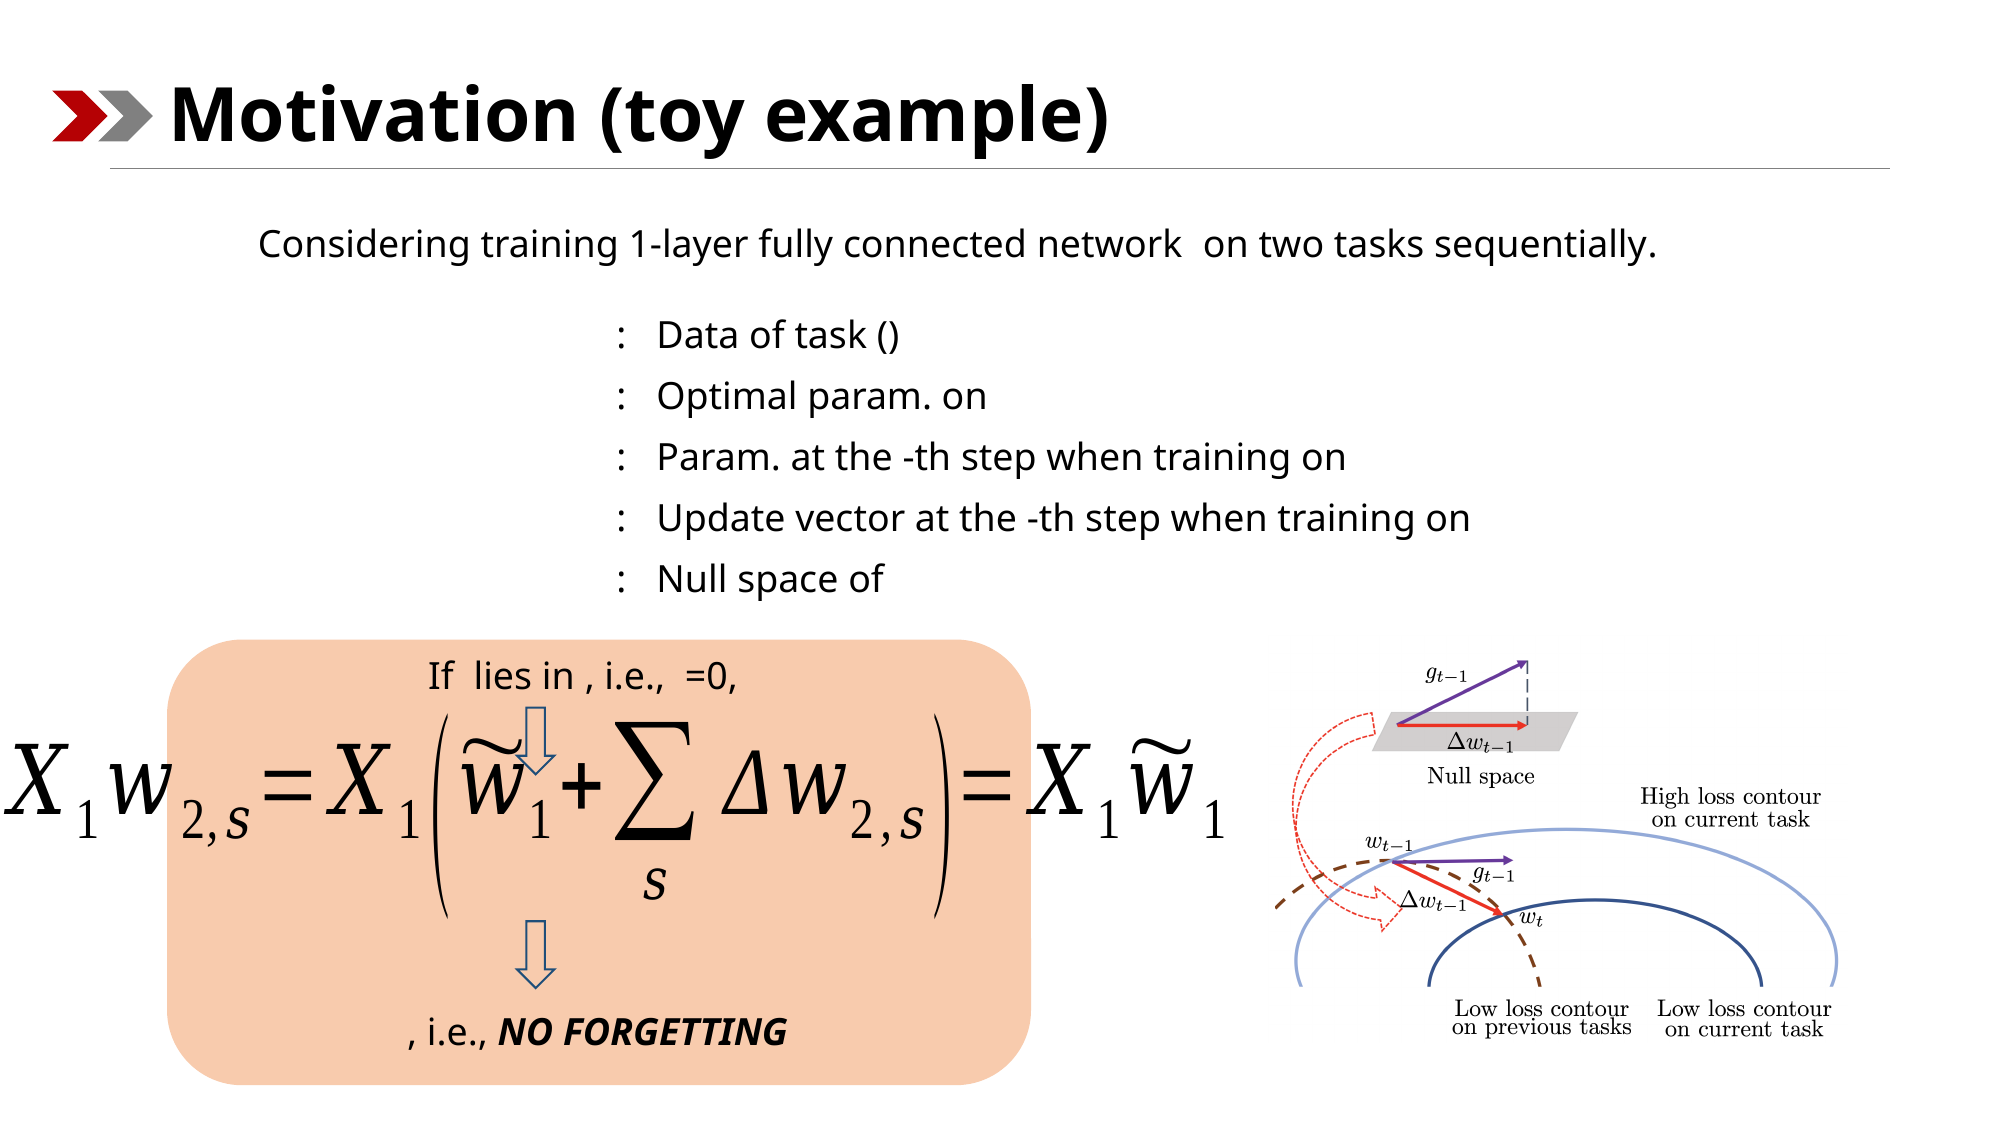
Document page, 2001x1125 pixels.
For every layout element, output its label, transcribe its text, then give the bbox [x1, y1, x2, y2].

text_box [167, 639, 1032, 1086]
text_box [514, 706, 557, 776]
picture [1268, 635, 1848, 1043]
text_box Motivation (toy example) [153, 58, 1126, 164]
text_box [514, 920, 557, 990]
